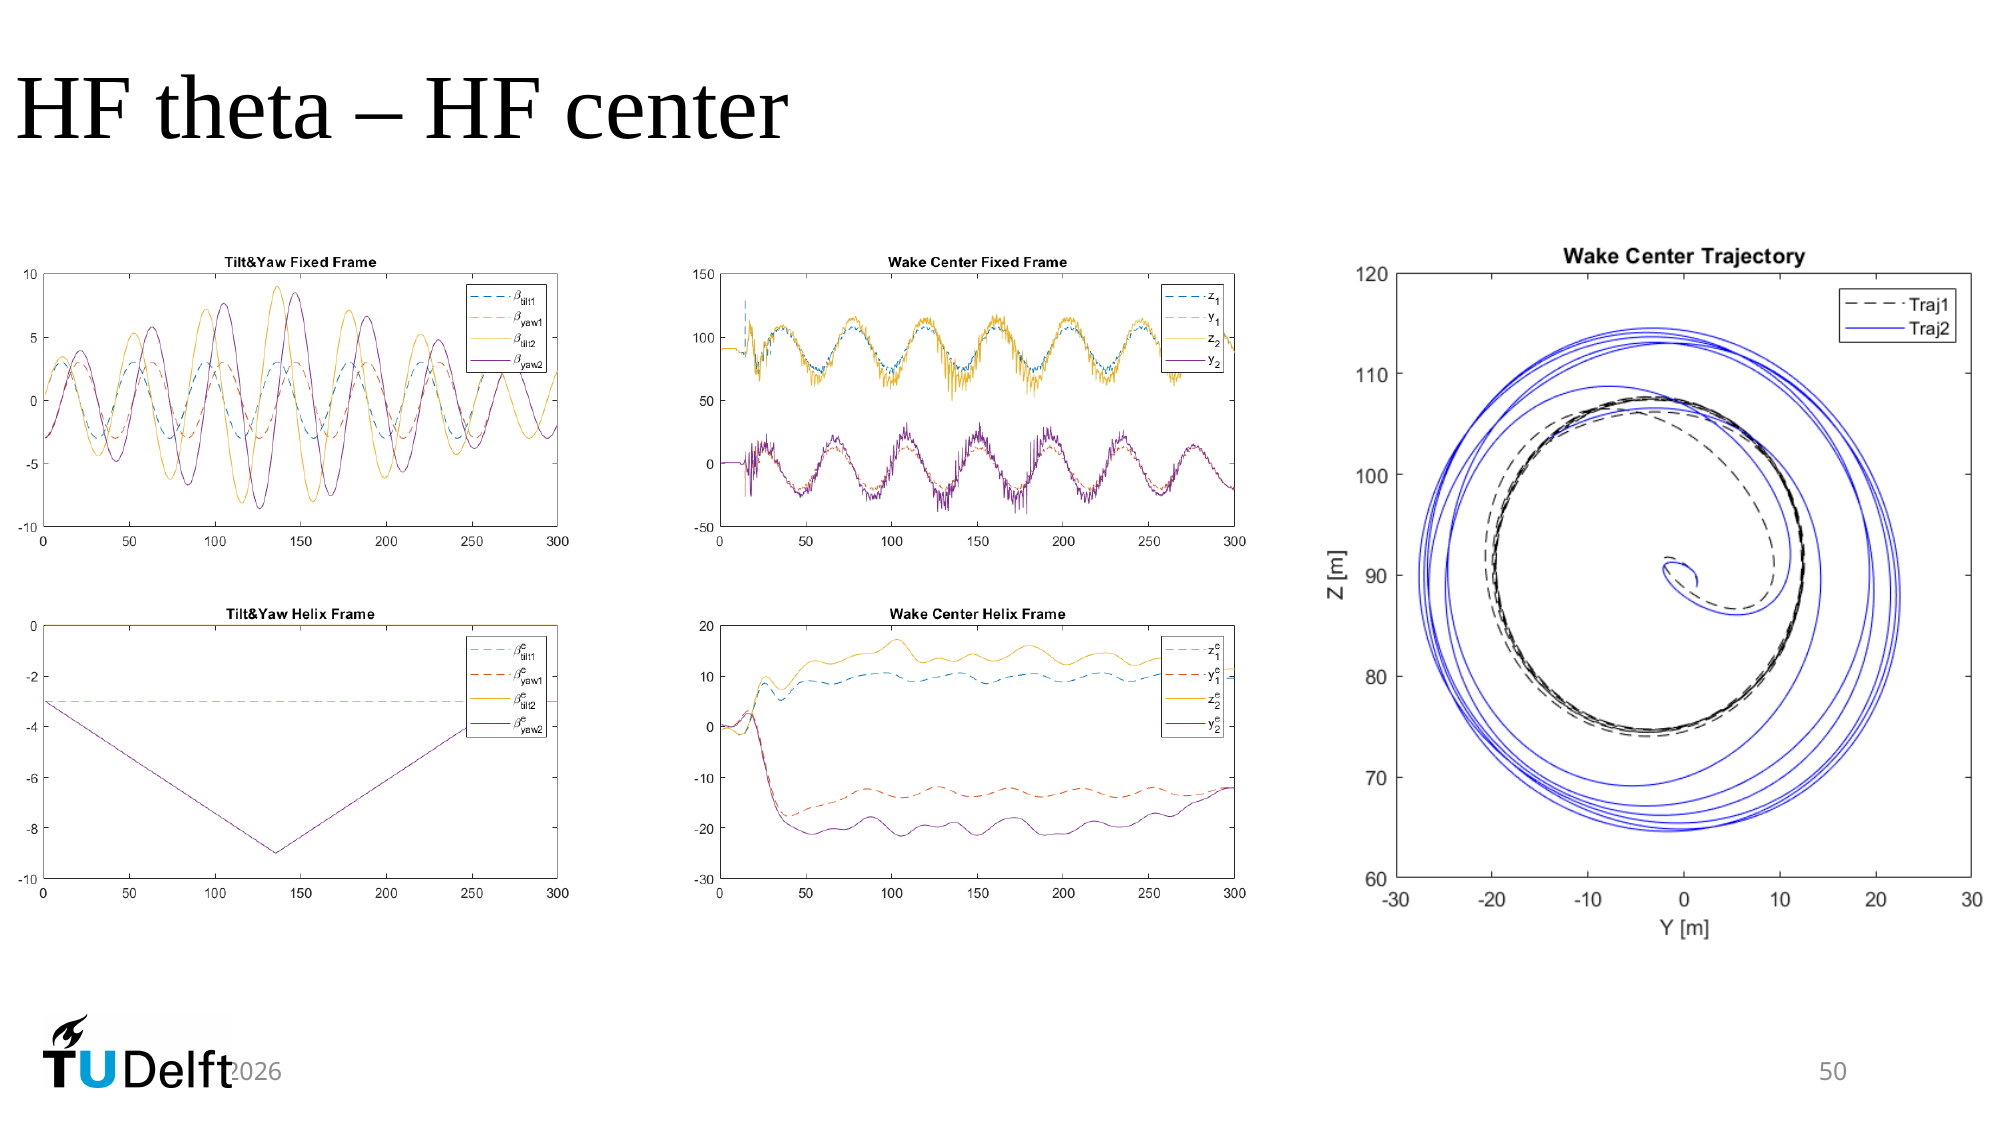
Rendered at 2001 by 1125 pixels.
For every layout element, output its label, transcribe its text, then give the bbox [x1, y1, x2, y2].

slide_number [137, 1042, 588, 1103]
picture [43, 1014, 232, 1088]
slide_number 50 [1412, 1042, 1863, 1103]
picture [0, 217, 2000, 960]
title HF theta – HF center [0, 0, 1725, 217]
